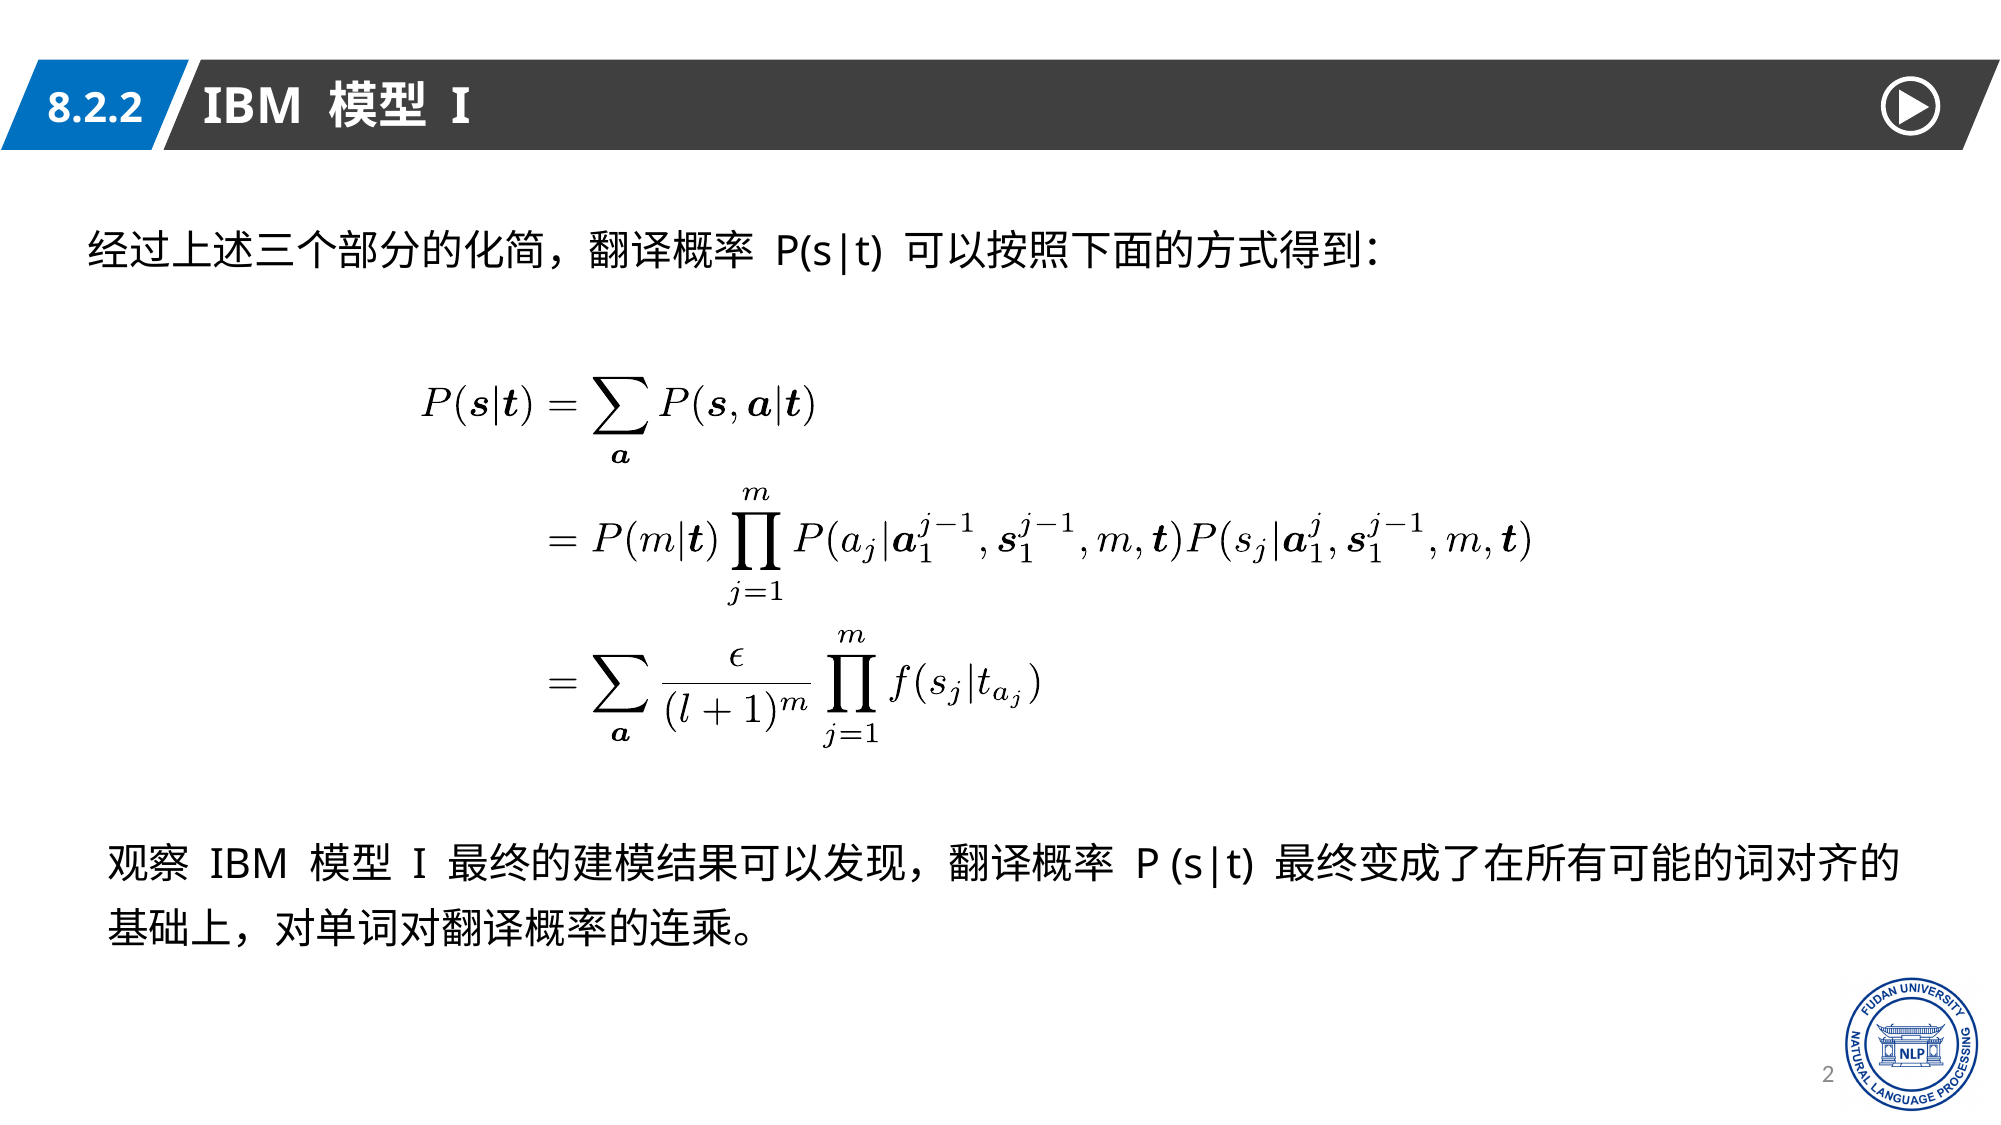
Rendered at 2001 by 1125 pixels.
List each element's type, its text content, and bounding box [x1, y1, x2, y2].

text_box 经过上述三个部分的化简，翻译概率 P(s|t) 可以按照下面的方式得到： [72, 216, 1737, 282]
text_box 8.2.2 [26, 73, 164, 138]
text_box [421, 376, 1530, 749]
picture [1834, 972, 1985, 1117]
text_box [163, 59, 2000, 150]
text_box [1883, 78, 1939, 134]
text_box IBM 模型 I [188, 66, 487, 142]
slide_number 23 [1412, 1042, 1863, 1103]
text_box [1, 89, 157, 150]
text_box 观察 IBM 模型 I 最终的建模结果可以发现，翻译概率 P (s|t) 最终变成了在所有可能的词对齐的基础上，对单词对翻译概率的连乘。 [92, 814, 1938, 960]
text_box [32, 59, 189, 120]
